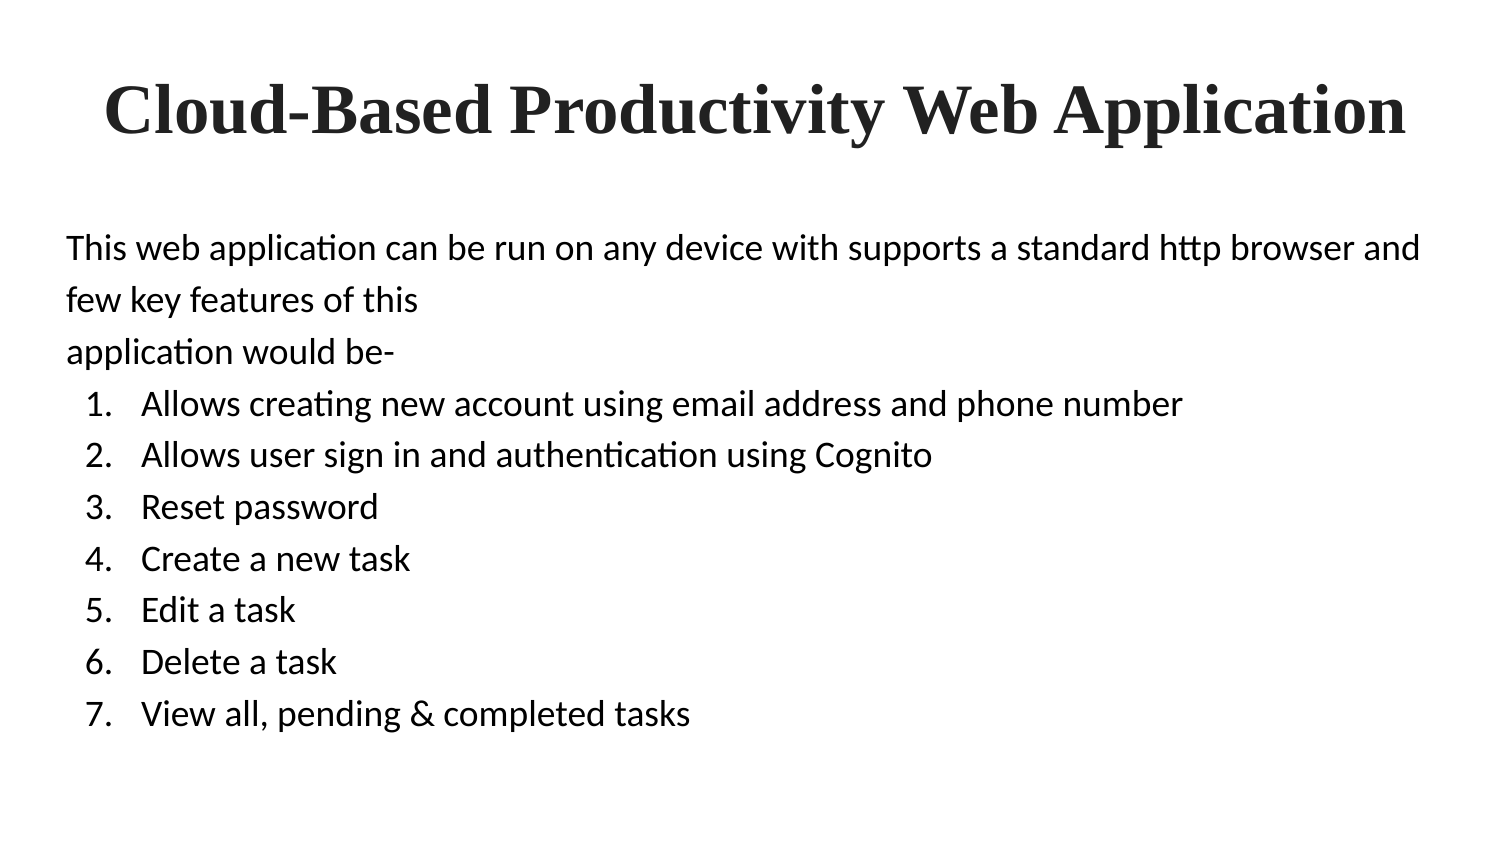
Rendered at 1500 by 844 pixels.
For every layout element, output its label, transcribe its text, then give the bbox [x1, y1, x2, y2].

list This web application can be run on any device with supports a standard http browser and few key features of this application would be- Allows creating new account using email address and phone number Allows user sign in and authentication using Cognito Reset password Create a new task Edit a task Delete a task View all, pending & completed tasks [51, 201, 1449, 797]
title Cloud-Based Productivity Web Application [51, 48, 1449, 180]
